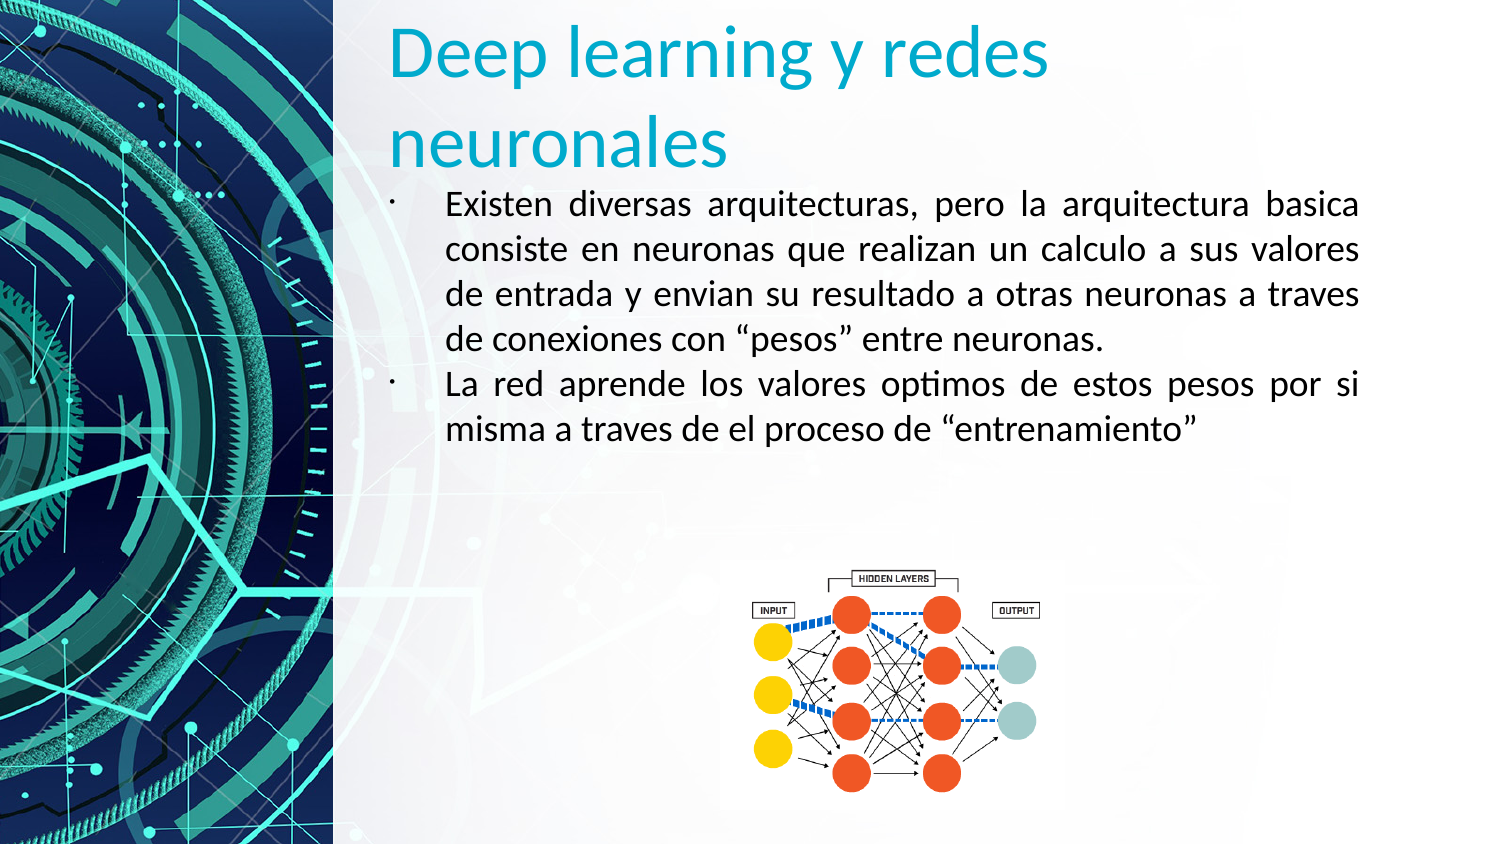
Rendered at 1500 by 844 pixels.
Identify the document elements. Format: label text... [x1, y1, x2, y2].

text_box Existen diversas arquitecturas, pero la arquitectura basica consiste en neuronas que realizan un calculo a sus valores de entrada y envian su resultado a otras neuronas a traves de conexiones con “pesos” entre neuronas. La red aprende los valores optimos de estos pesos por si misma a traves de el proceso de “entrenamiento” [374, 171, 1376, 772]
picture [0, 0, 1500, 844]
text_box Deep learning y redes neuronales [374, 46, 1376, 140]
